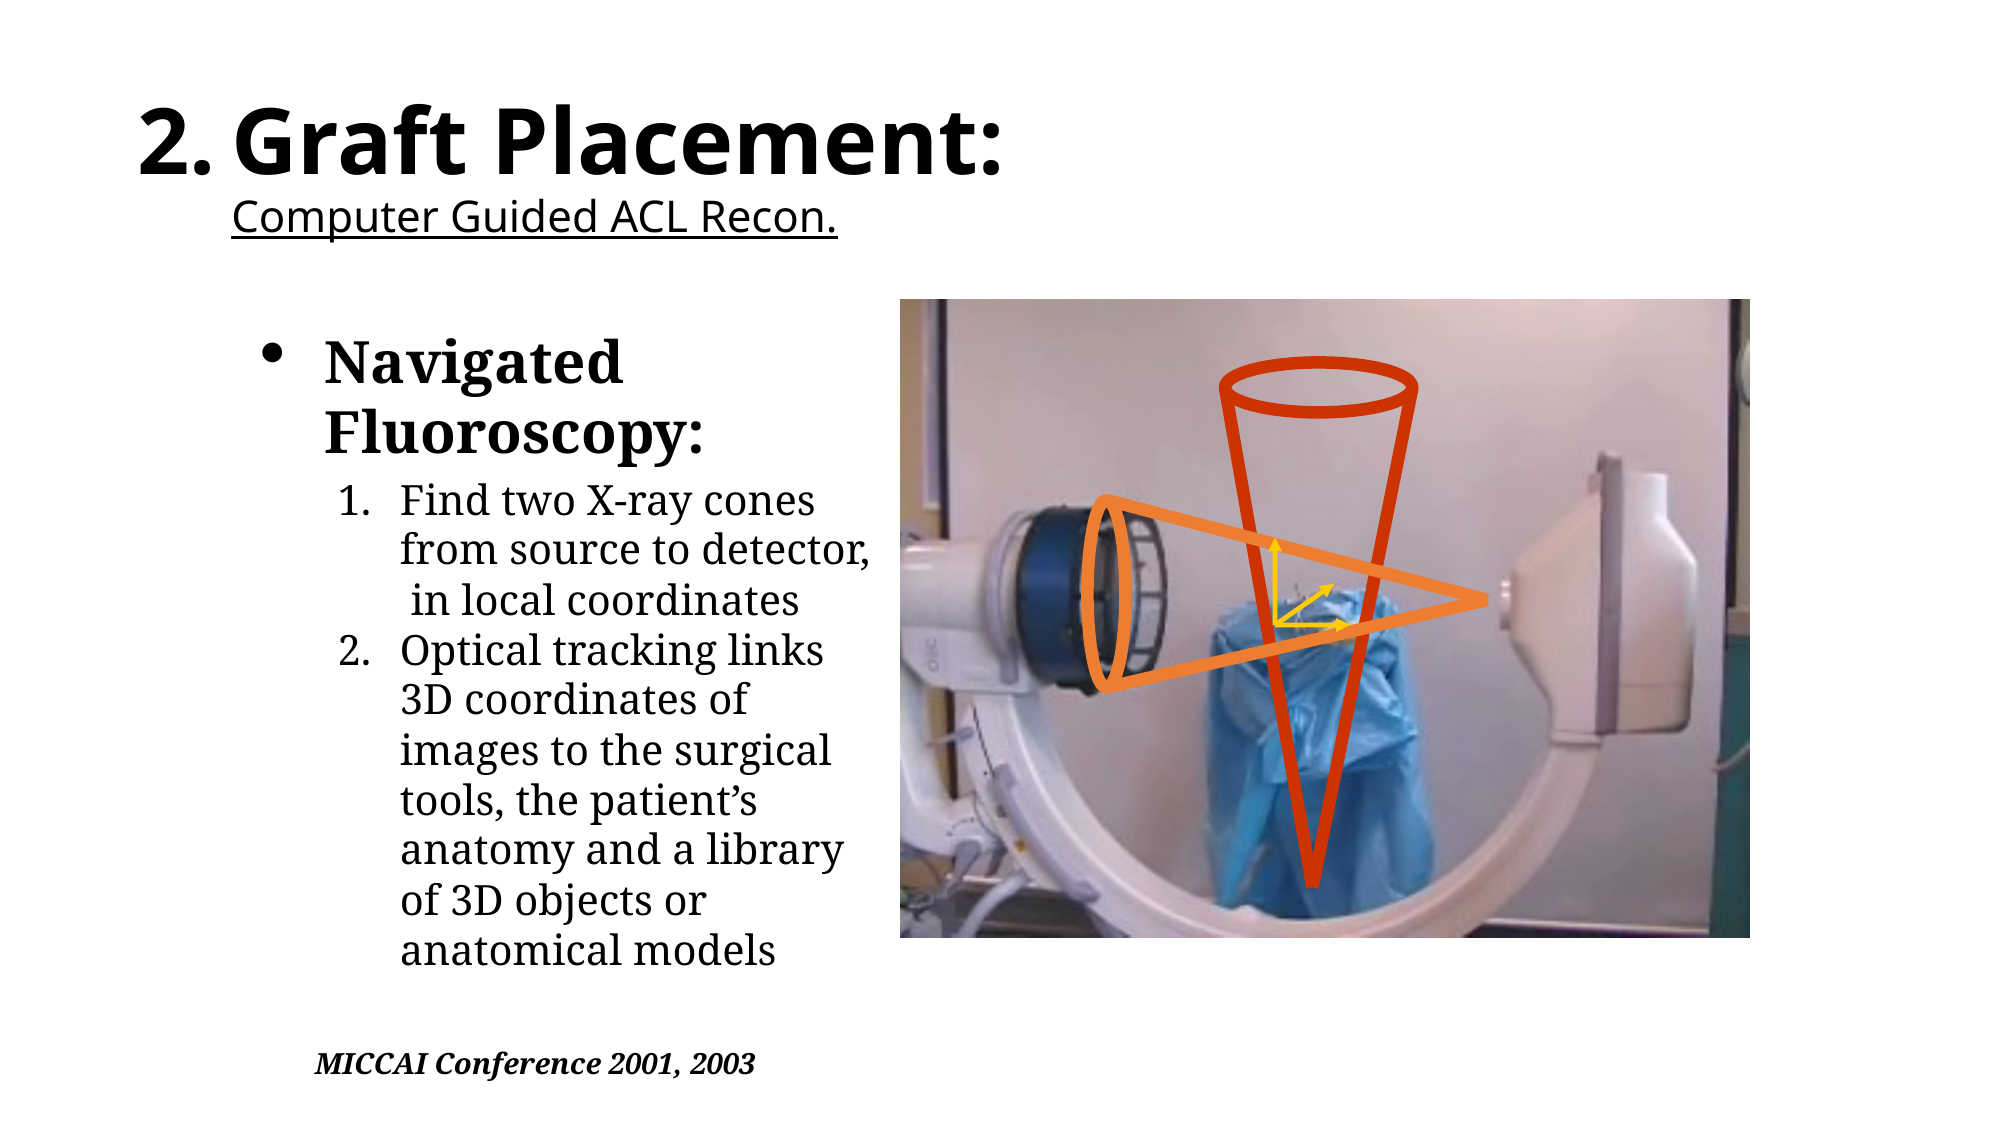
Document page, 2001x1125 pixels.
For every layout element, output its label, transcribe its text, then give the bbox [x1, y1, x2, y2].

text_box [899, 299, 1751, 938]
text_box Navigated Fluoroscopy: Find two X-ray cones from source to detector, in local coordinates Optical tracking links 3D coordinates of images to the surgical tools, the patient’s anatomy and a library of 3D objects or anatomical models [262, 324, 875, 1013]
title Graft Placement: Computer Guided ACL Recon. [137, 59, 1863, 278]
text_box MICCAI Conference 2001, 2003 [299, 1025, 850, 1100]
